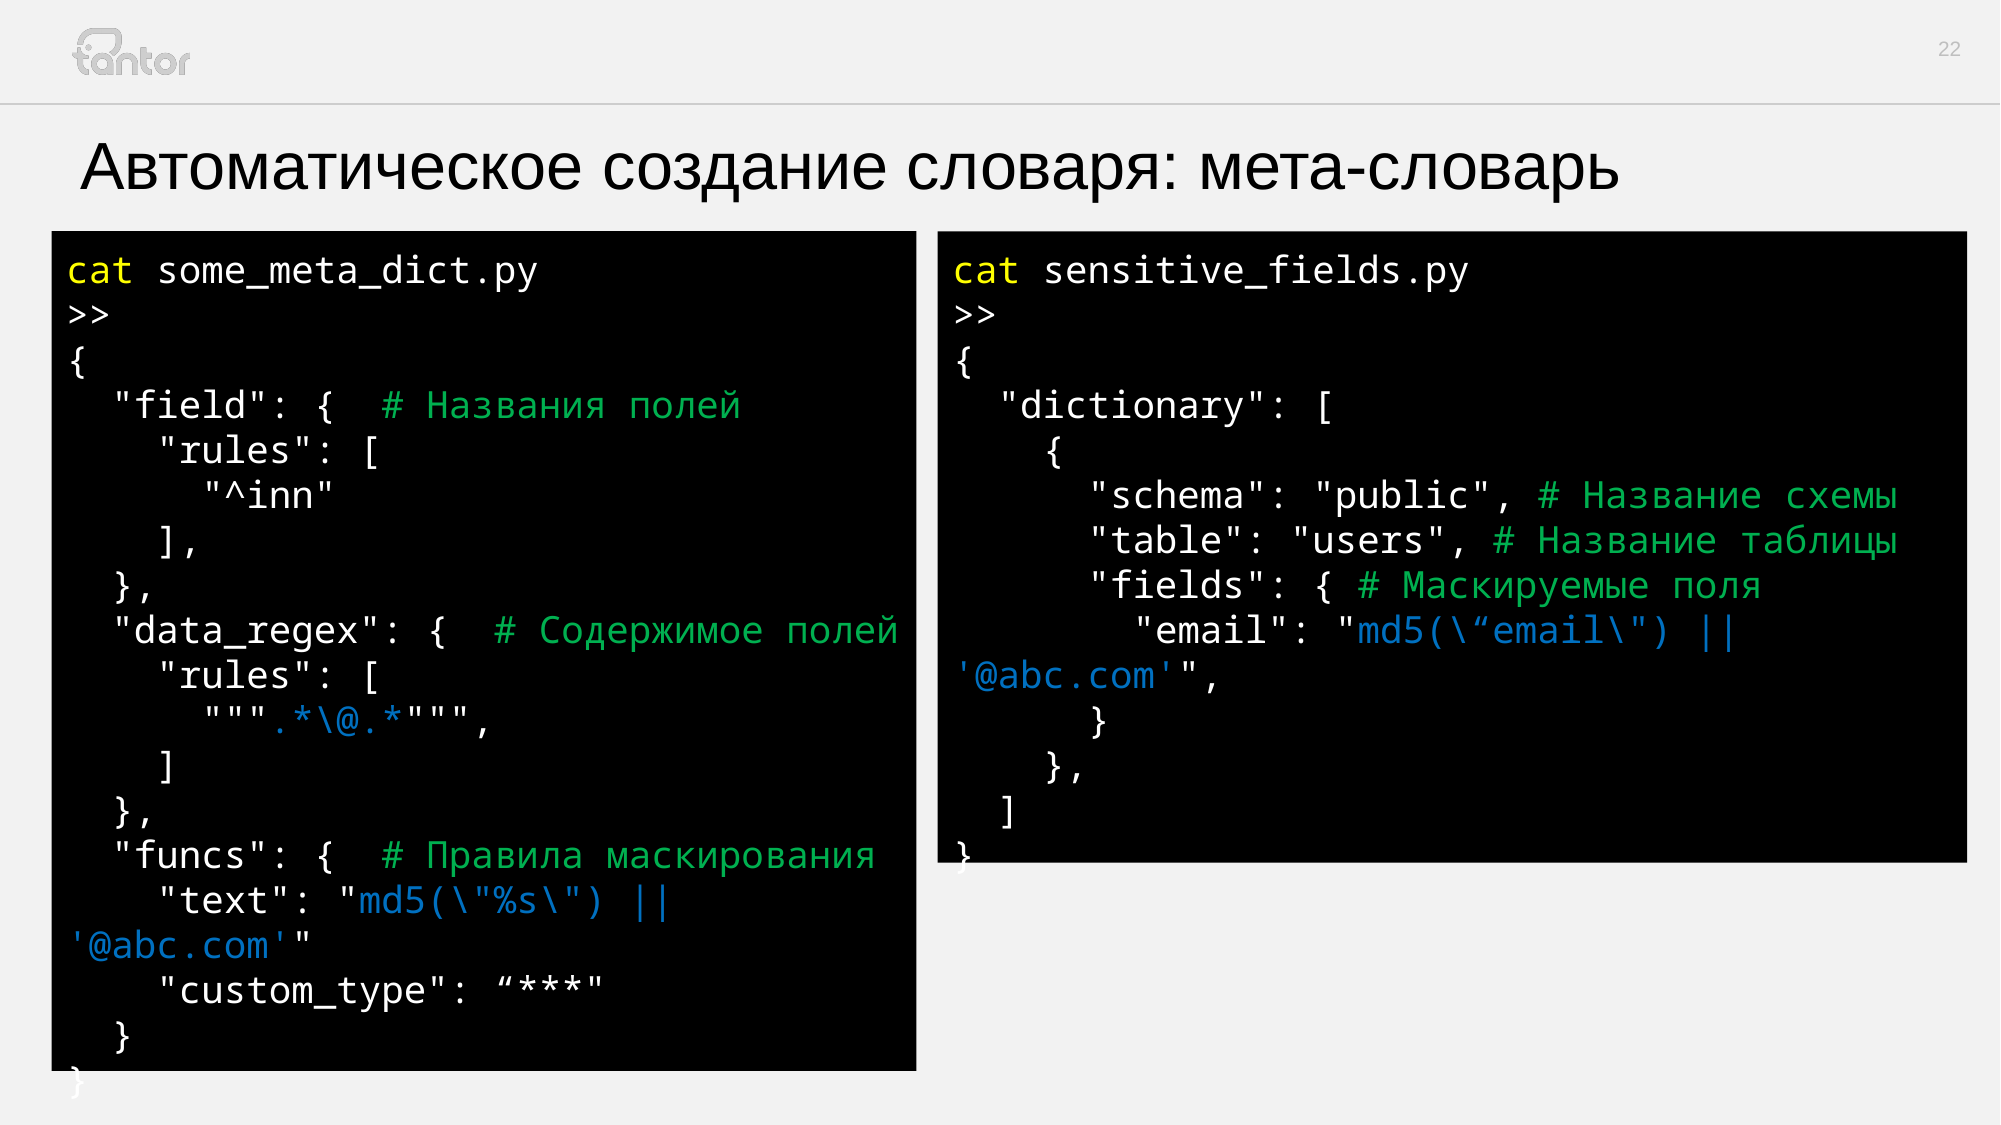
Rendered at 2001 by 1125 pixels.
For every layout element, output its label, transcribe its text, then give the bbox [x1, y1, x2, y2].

text_box cat sensitive_fields.py >> { "dictionary": [ { "schema": "public", # Название схемы "table": "users", # Название таблицы "fields": { # Маскируемые поля "email": "md5(\“email\") || '@abc.com'", } }, ] } [937, 231, 1968, 863]
text_box cat some_meta_dict.py >> { "field": { # Названия полей "rules": [ "^inn" ], }, "data_regex": { # Содержимое полей "rules": [ """.*\@.*""", ] }, "funcs": { # Правила маскирования "text": "md5(\"%s\") || '@abc.com'" "custom_type": “***" } } [51, 231, 917, 1071]
picture [72, 28, 190, 75]
title Автоматическое создание словаря: мета-словарь [72, 124, 1646, 232]
